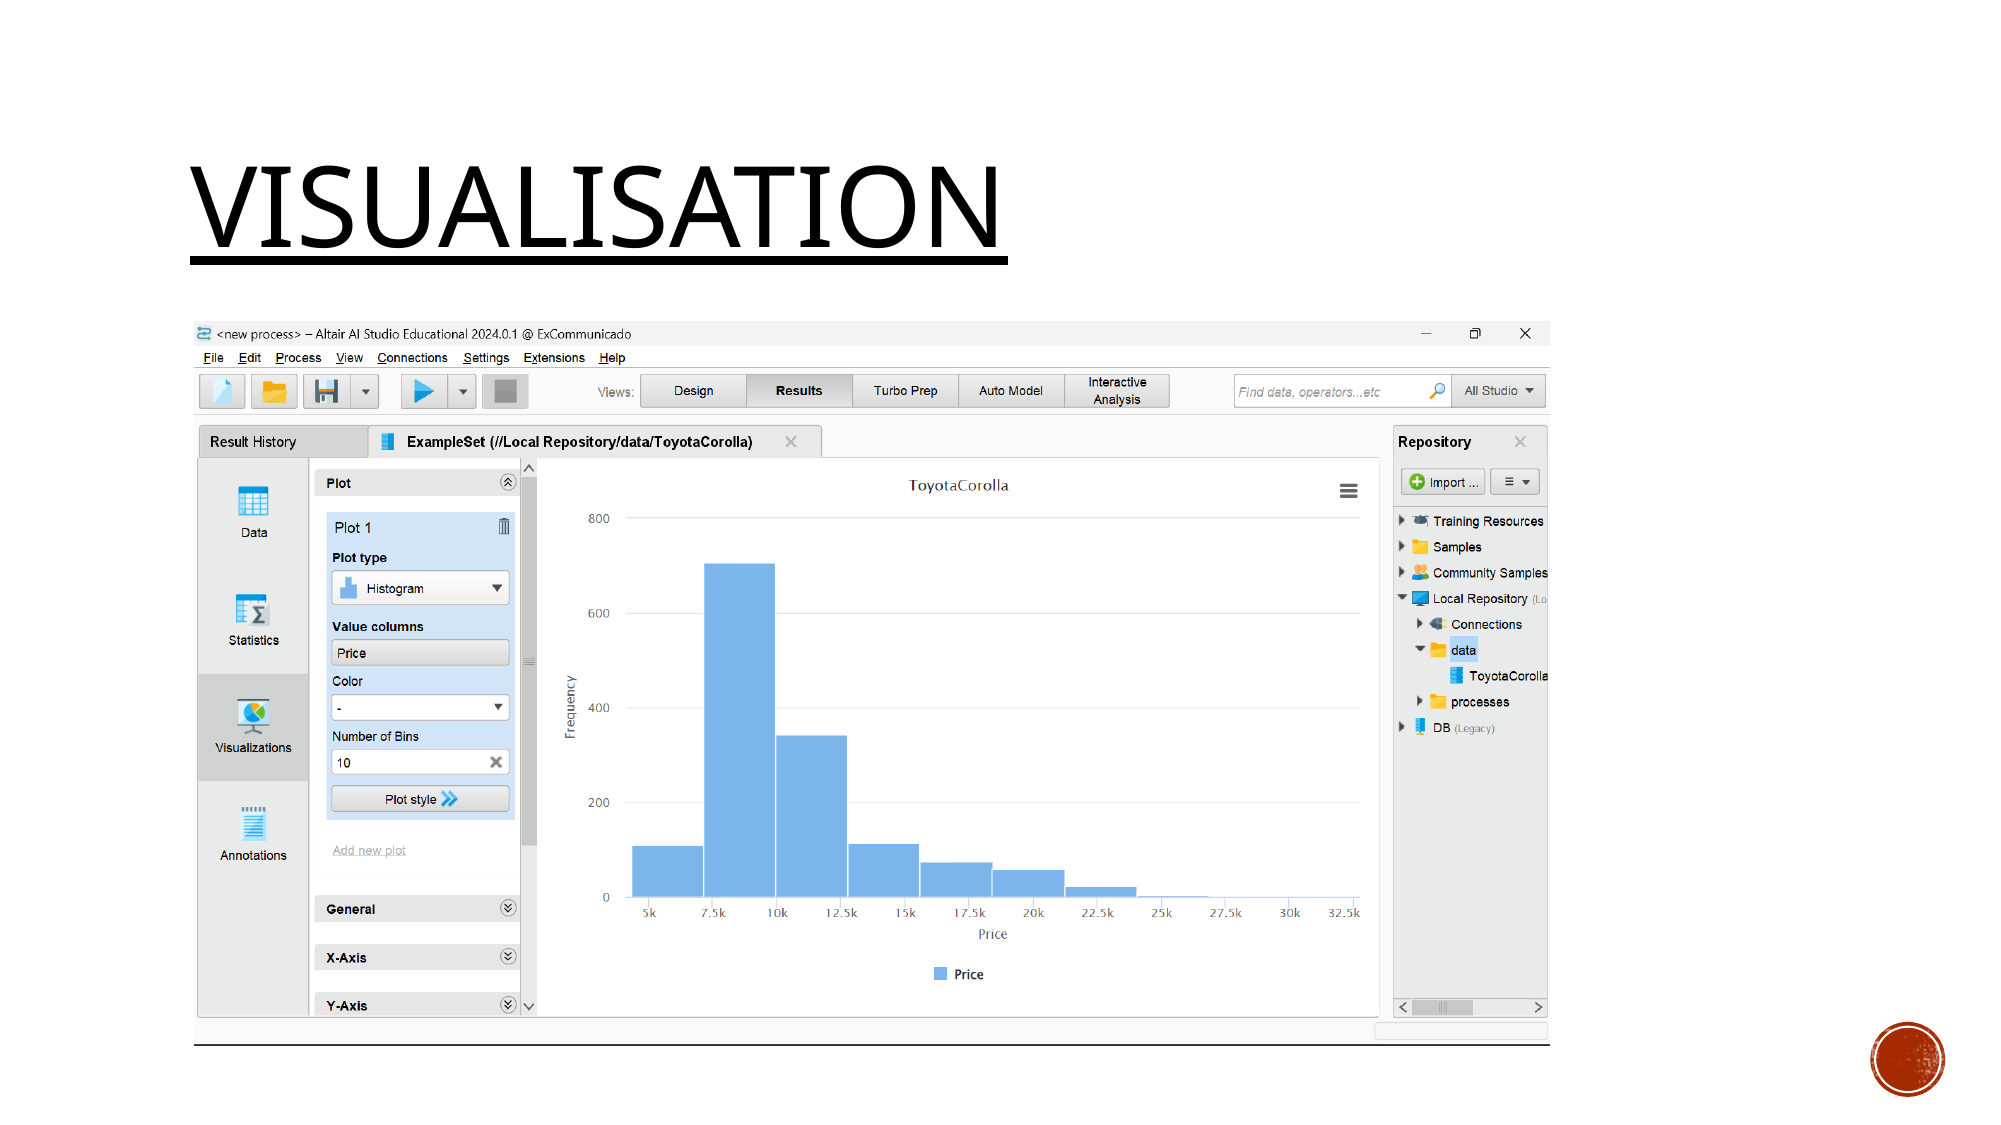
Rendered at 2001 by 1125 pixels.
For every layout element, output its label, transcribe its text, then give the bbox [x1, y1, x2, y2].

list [198, 324, 1548, 1043]
title visualisation [175, 79, 1826, 344]
